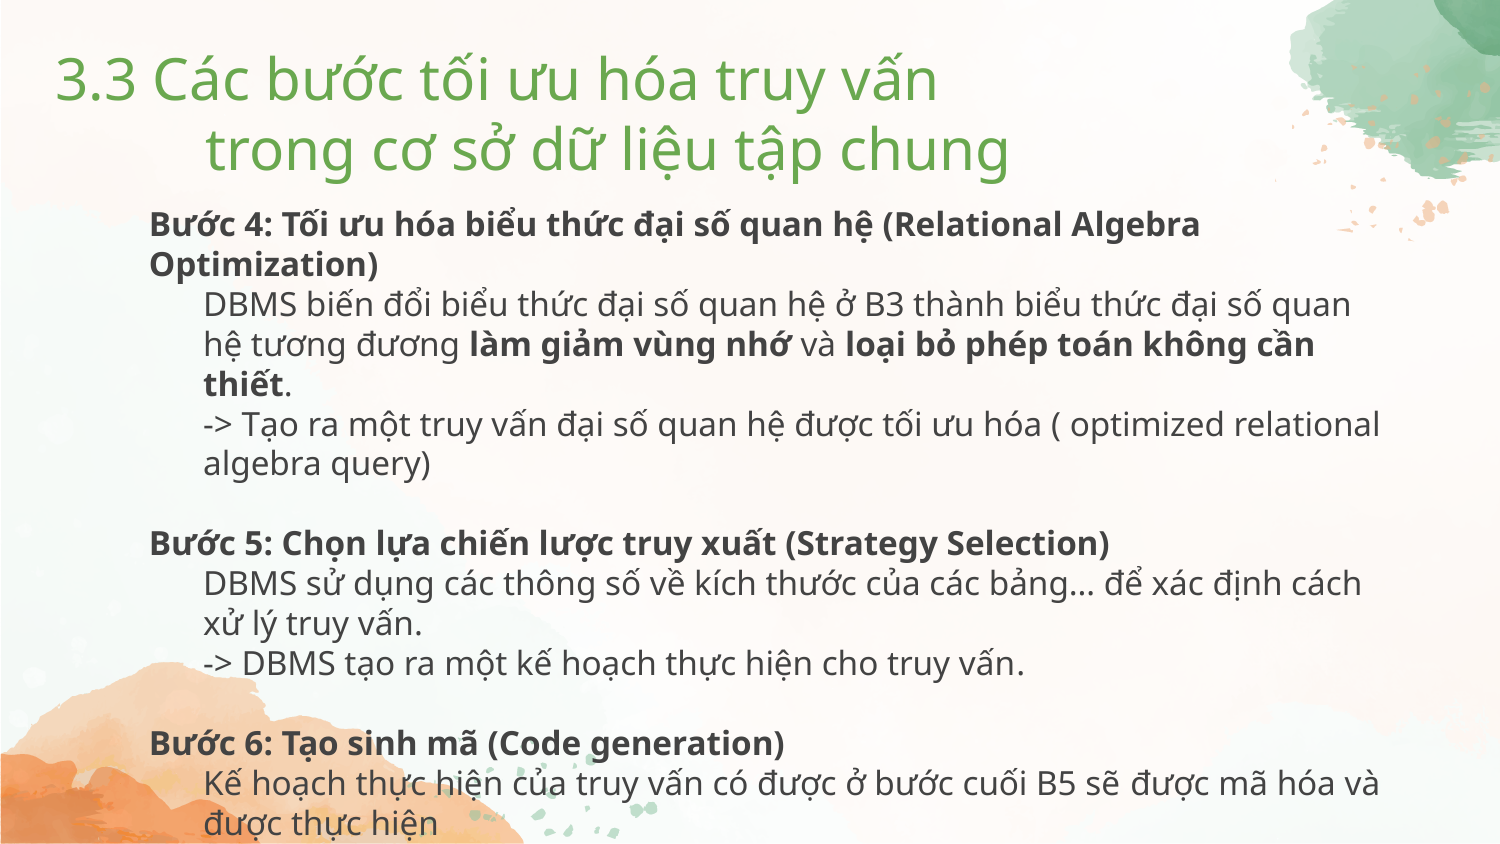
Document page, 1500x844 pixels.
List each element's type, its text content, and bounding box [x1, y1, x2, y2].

picture [0, 0, 1500, 844]
title 3.3 Các bước tối ưu hóa truy vấn trong cơ sở dữ liệu tập chung [40, 27, 1326, 114]
subtitle Bước 4: Tối ưu hóa biểu thức đại số quan hệ (Relational Algebra Optimization) DBMS biến đổi biểu thức đại số quan hệ ở B3 thành biểu thức đại số quan hệ tương đương làm giảm vùng nhớ và loại bỏ phép toán không cần thiết. -> Tạo ra một truy vấn đại số quan hệ được tối ưu hóa ( optimized relational algebra query) Bước 5: Chọn lựa chiến lược truy xuất (Strategy Selection) DBMS sử dụng các thông số về kích thước của các bảng… để xác định cách xử lý truy vấn. -> DBMS tạo ra một kế hoạch thực hiện cho truy vấn. Bước 6: Tạo sinh mã (Code generation) Kế hoạch thực hiện của truy vấn có được ở bước cuối B5 sẽ được mã hóa và được thực hiện . [113, 188, 1398, 760]
